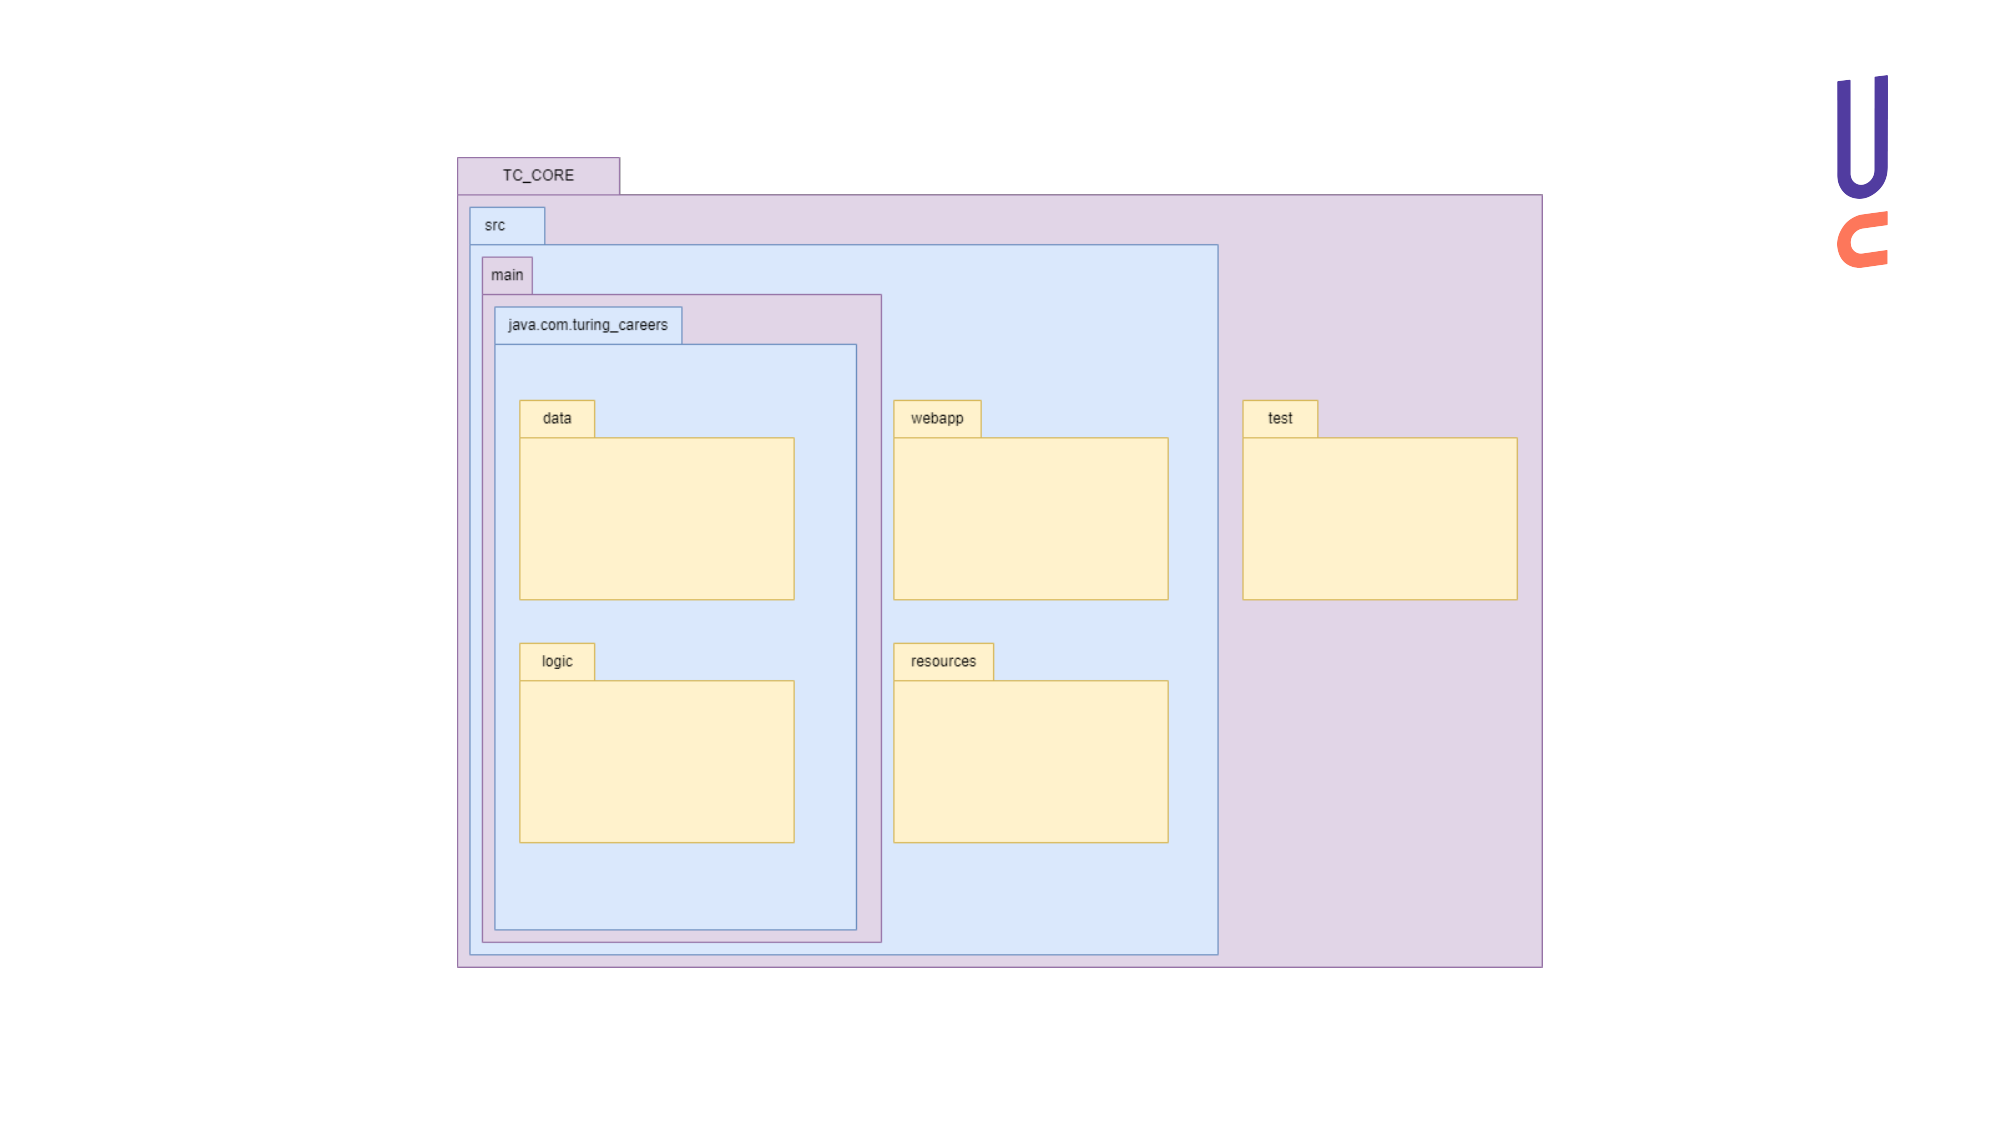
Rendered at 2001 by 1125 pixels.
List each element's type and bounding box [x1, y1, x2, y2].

picture [457, 157, 1543, 968]
picture [1837, 75, 1888, 268]
